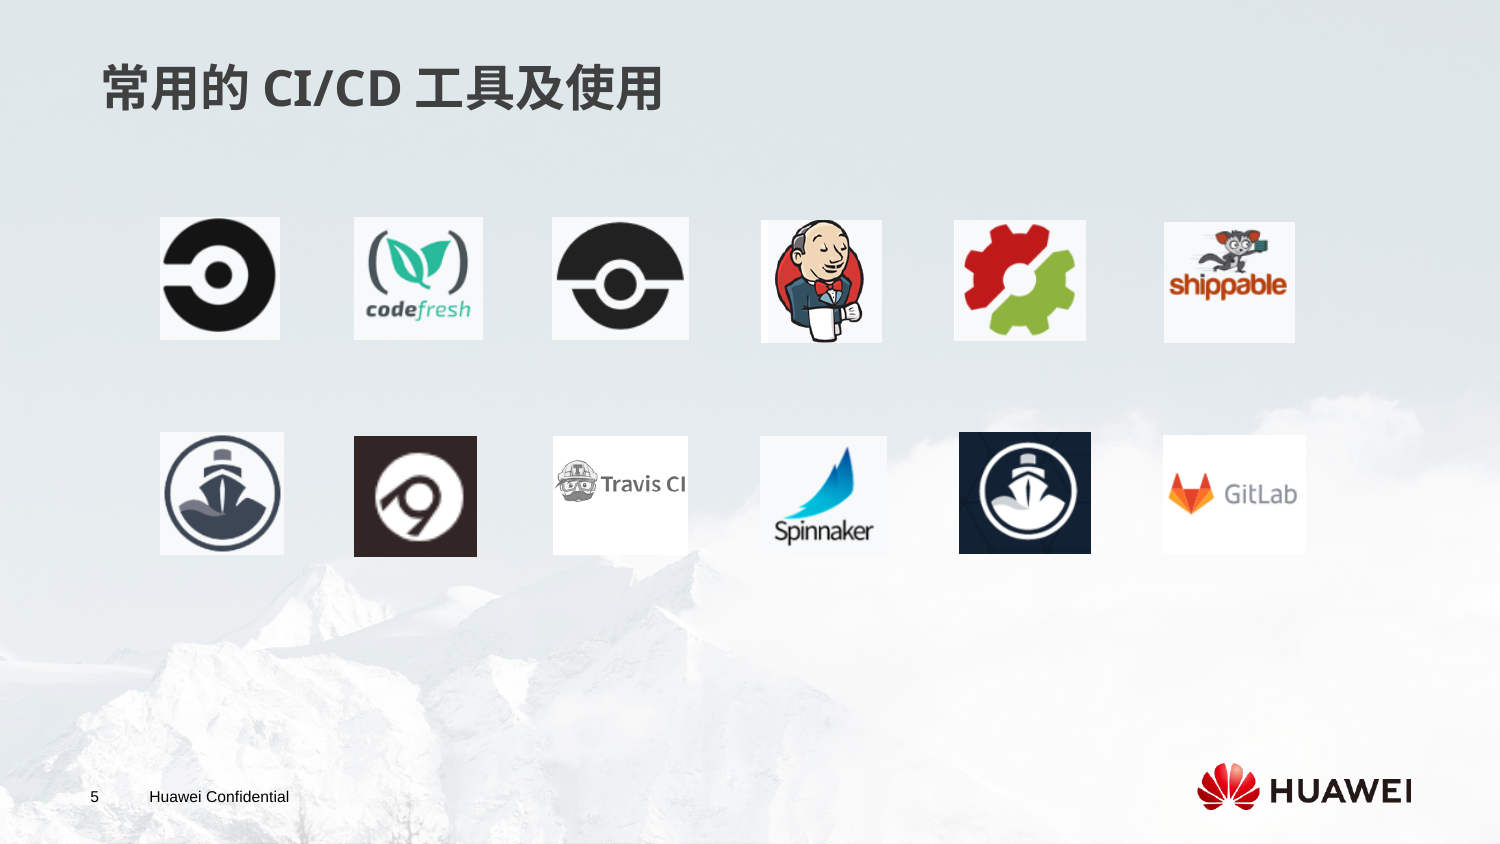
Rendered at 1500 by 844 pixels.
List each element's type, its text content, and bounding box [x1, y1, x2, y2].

picture [354, 217, 483, 340]
picture [160, 432, 284, 555]
picture [1163, 435, 1306, 554]
picture [354, 436, 477, 557]
subtitle 常用的CI/CD工具及使用 [100, 60, 1420, 184]
picture [760, 436, 887, 557]
picture [761, 220, 882, 343]
picture [1163, 222, 1295, 343]
picture [1197, 763, 1411, 810]
picture [959, 432, 1091, 554]
slide_number 5 [90, 774, 144, 820]
picture [160, 217, 280, 340]
picture [954, 220, 1086, 341]
picture [552, 217, 689, 340]
picture [553, 436, 688, 555]
